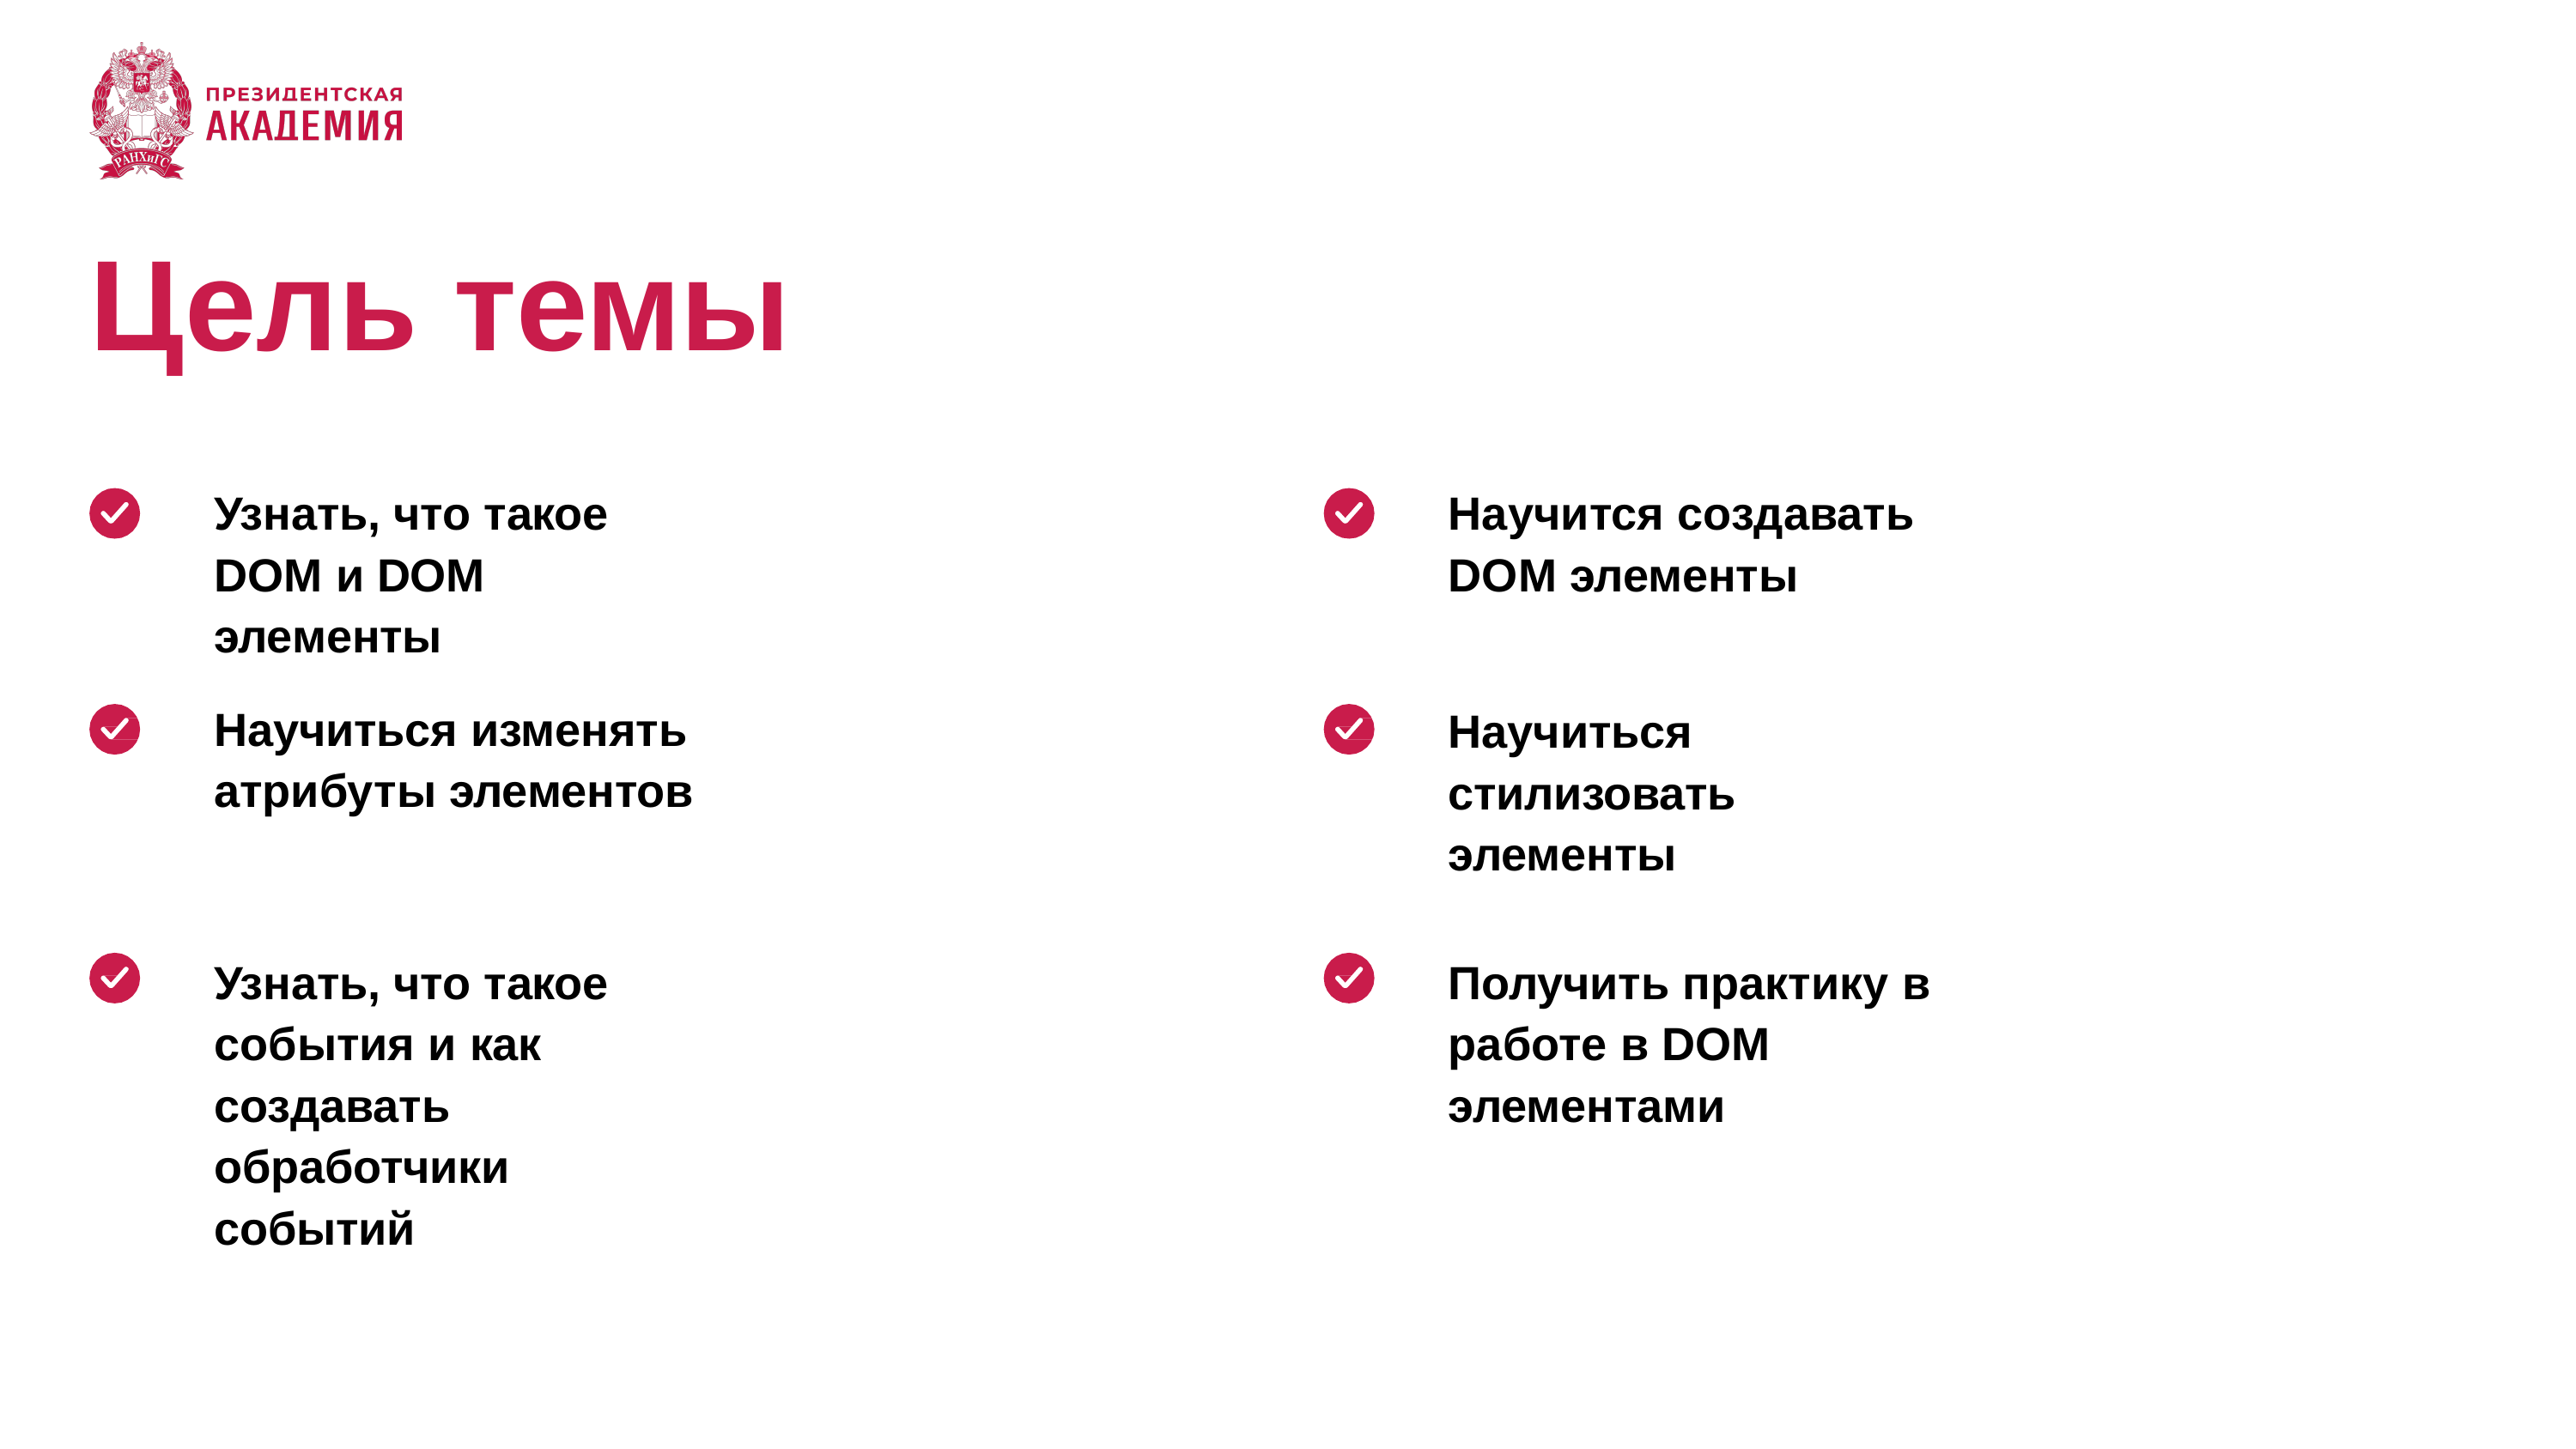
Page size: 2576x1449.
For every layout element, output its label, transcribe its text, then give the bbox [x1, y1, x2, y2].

text_box [1323, 488, 1375, 539]
text_box Узнать, что такое DOM и DOM элементы Научиться изменять атрибуты элементов Узнать, что такое события и как создавать обработчики событий [212, 476, 698, 1254]
title Цель темы [88, 220, 2152, 464]
text_box [89, 488, 141, 539]
text_box Научится создавать DOM элементы Научиться стилизовать элементы Получить практику в работе в DOM элементами [1446, 476, 1933, 1131]
text_box [89, 704, 141, 755]
text_box [89, 952, 141, 1003]
picture [89, 42, 402, 179]
text_box [1323, 704, 1375, 755]
text_box [1323, 952, 1375, 1003]
